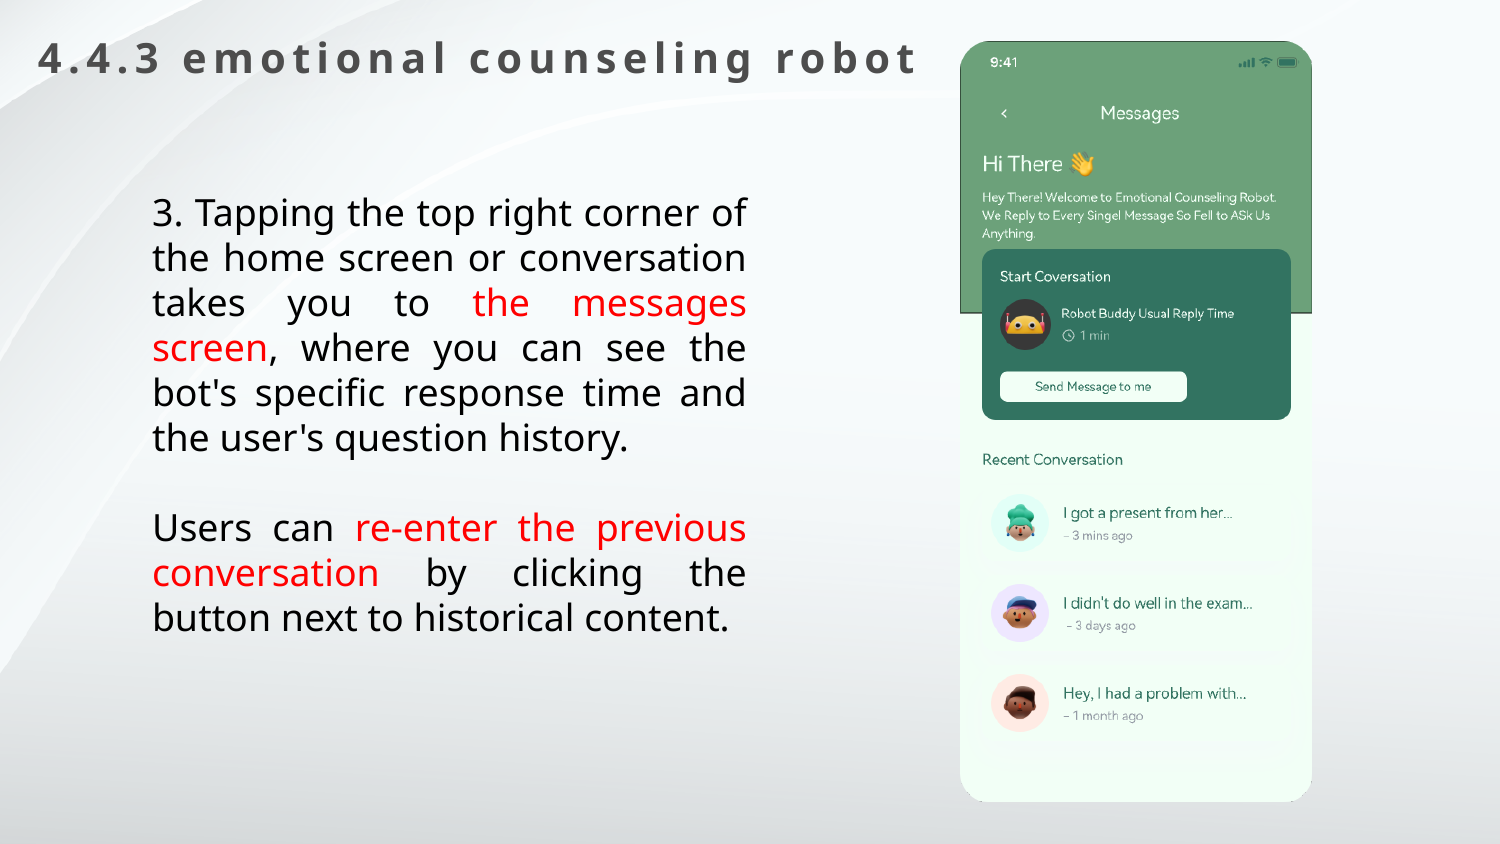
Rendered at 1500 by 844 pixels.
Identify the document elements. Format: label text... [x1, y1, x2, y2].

picture [0, 0, 1500, 844]
text_box 4.4.3 emotional counseling robot [23, 24, 985, 90]
text_box 3. Tapping the top right corner of the home screen or conversation takes you to the messages screen, where you can see the bot's specific response time and the user's question history. Users can re-enter the previous conversation by clicking the button next to historical content. [137, 181, 762, 769]
